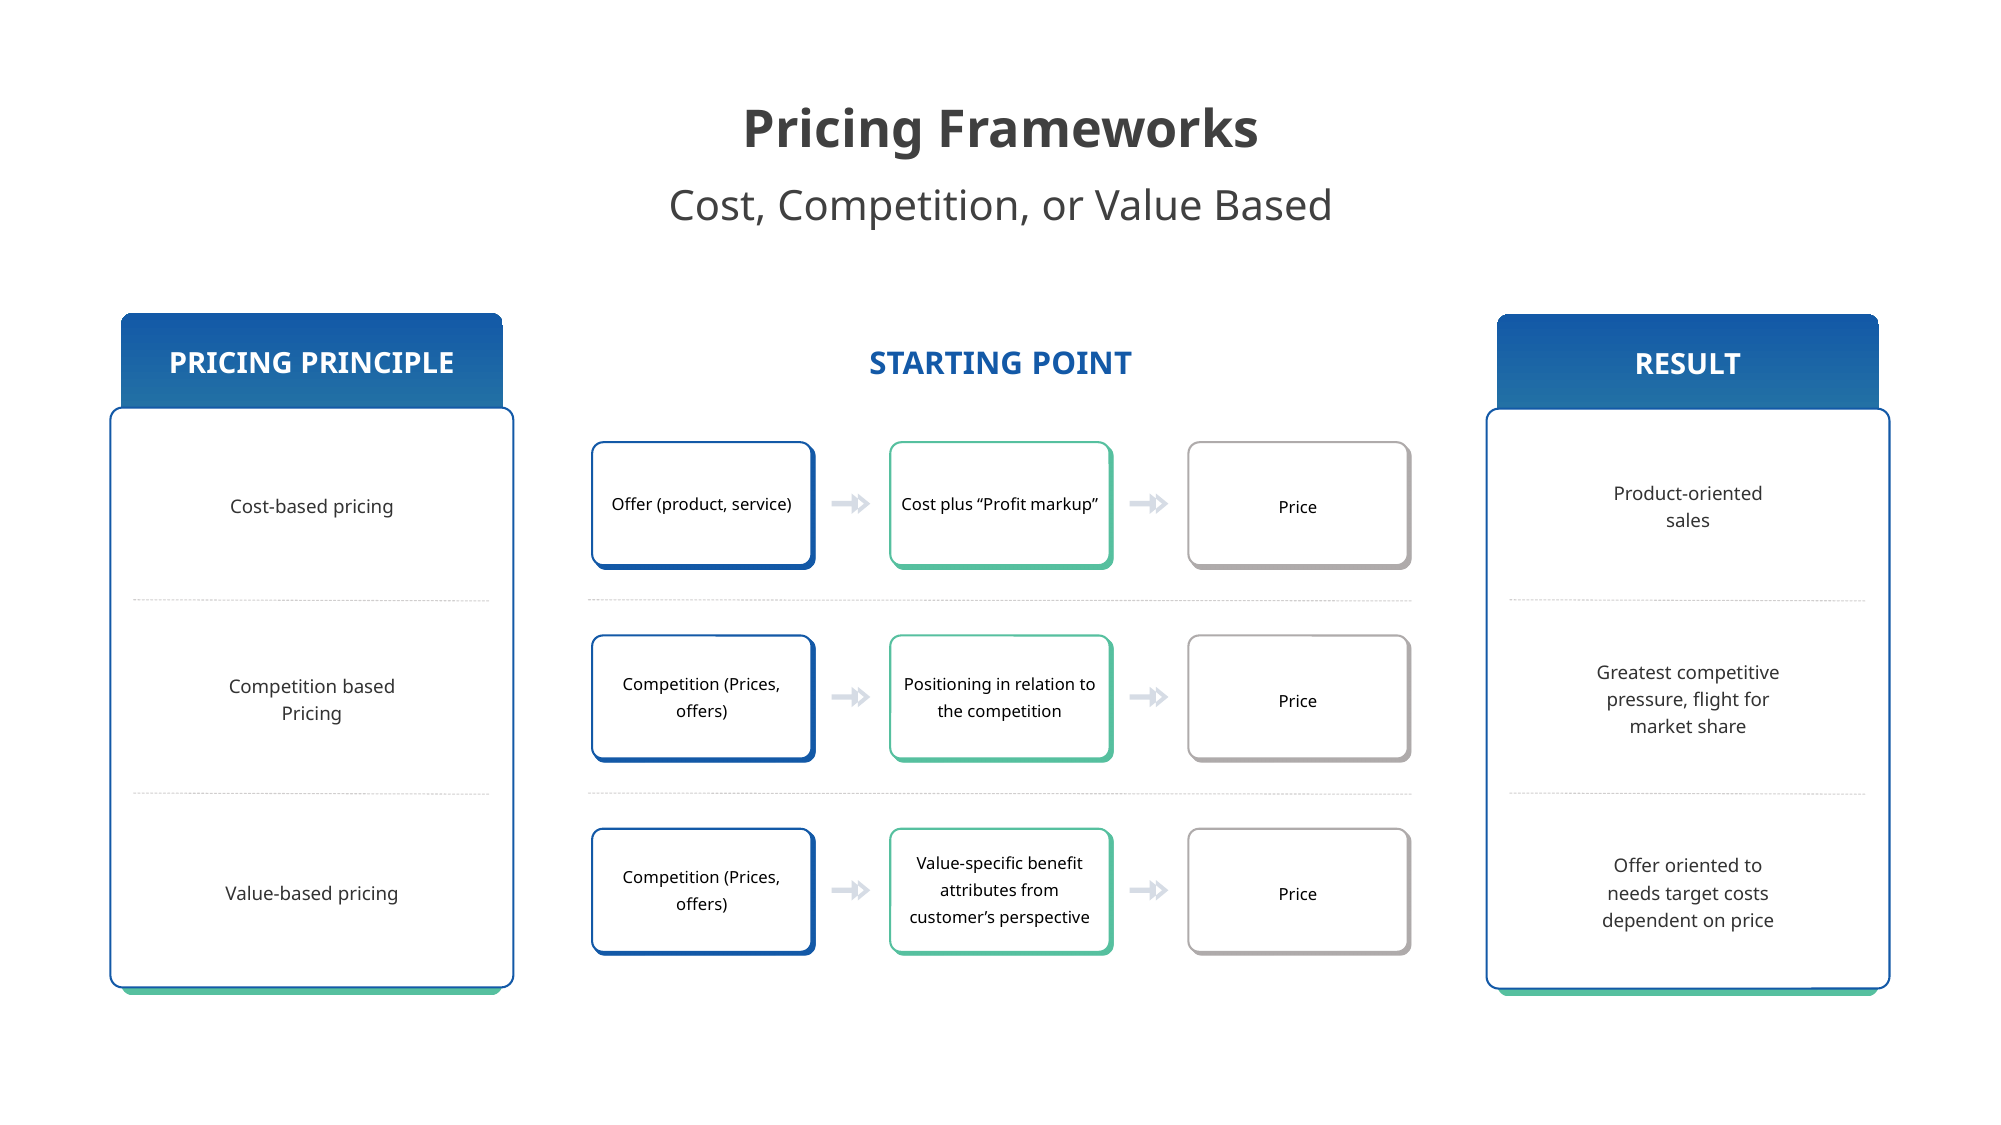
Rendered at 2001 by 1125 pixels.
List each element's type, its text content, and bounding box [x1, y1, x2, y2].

text_box Pricing Frameworks Cost, Competition, or Value Based [653, 79, 1349, 237]
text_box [110, 313, 1890, 997]
